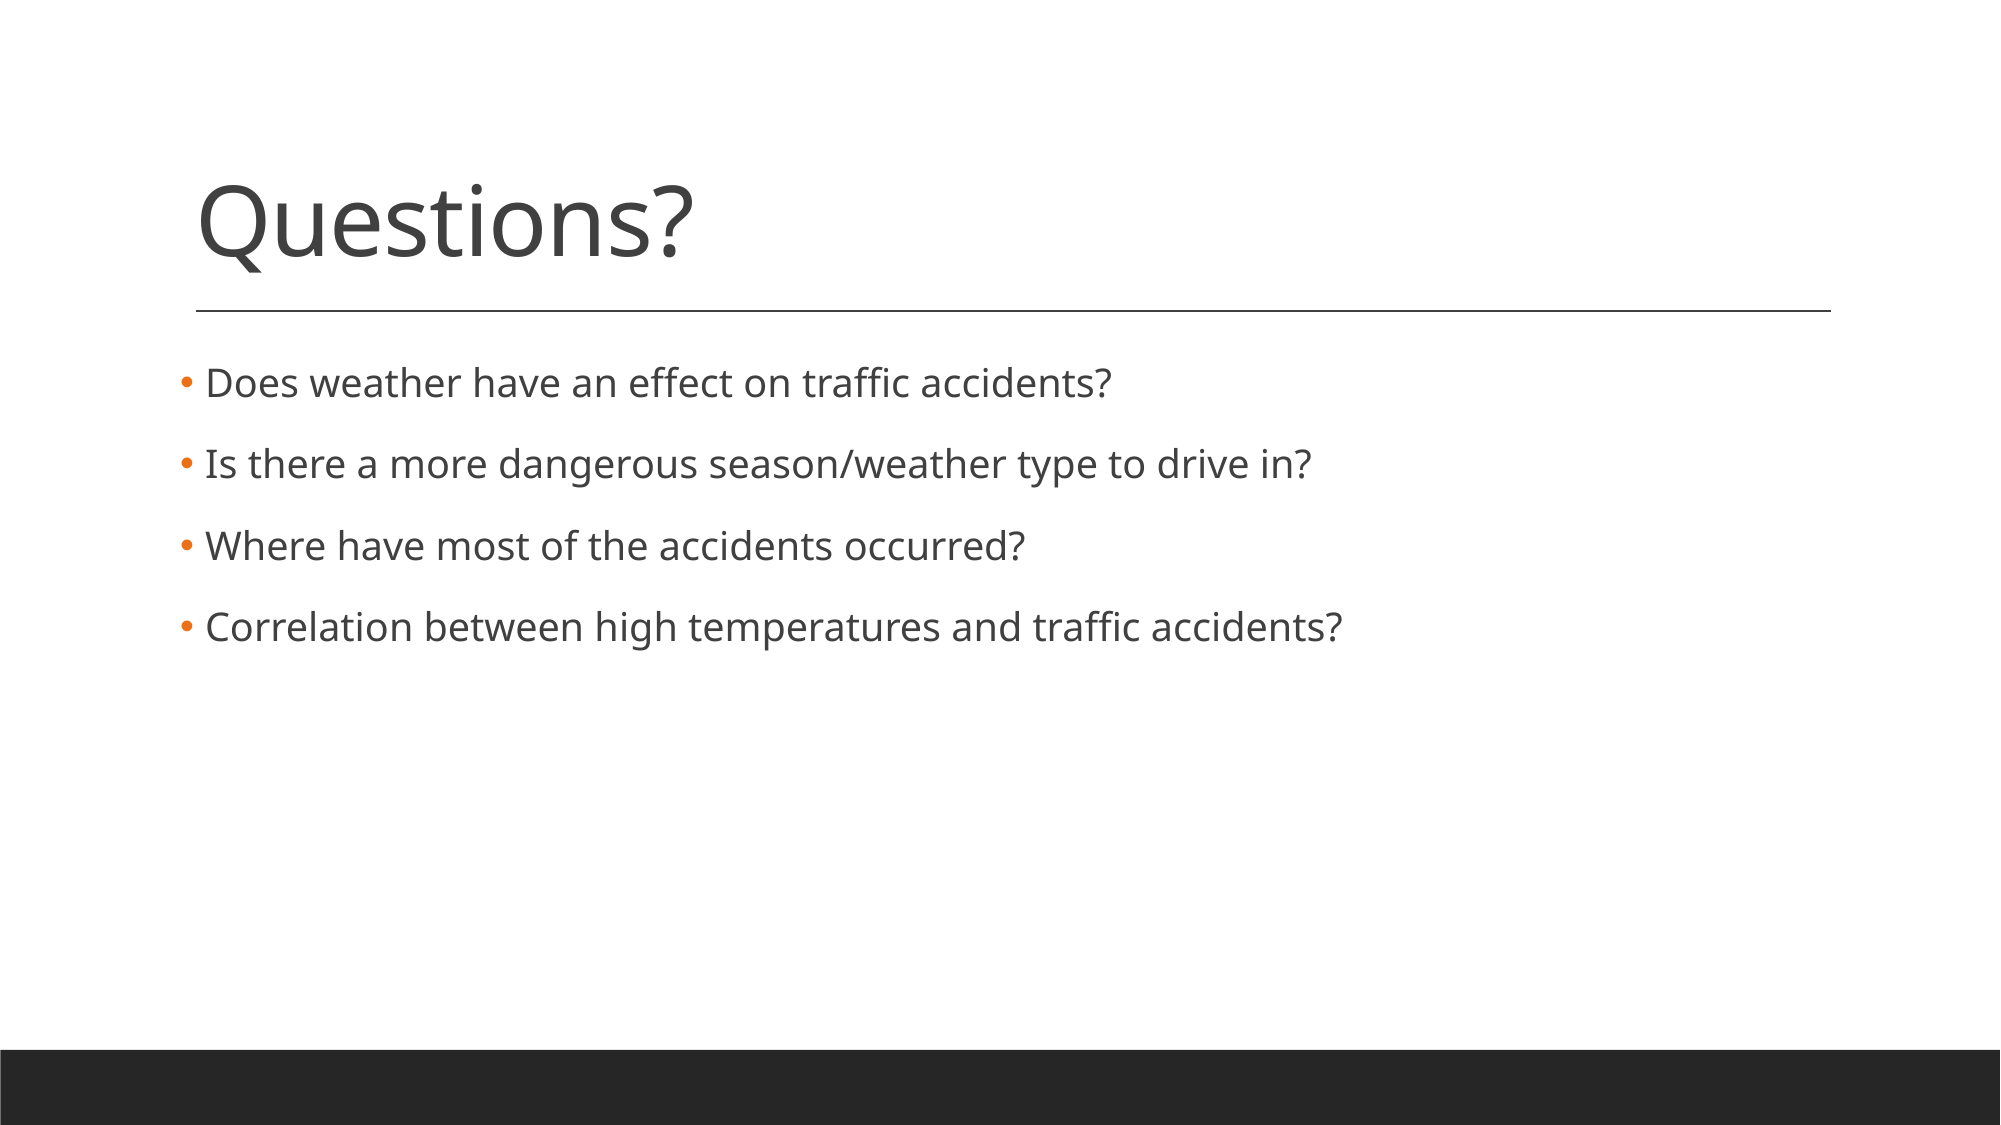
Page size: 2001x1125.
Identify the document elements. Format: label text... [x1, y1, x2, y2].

title Questions? [180, 47, 1830, 285]
list Does weather have an effect on traffic accidents? Is there a more dangerous season/weather type to drive in? Where have most of the accidents occurred? Correlation between high temperatures and traffic accidents? [180, 345, 1830, 963]
